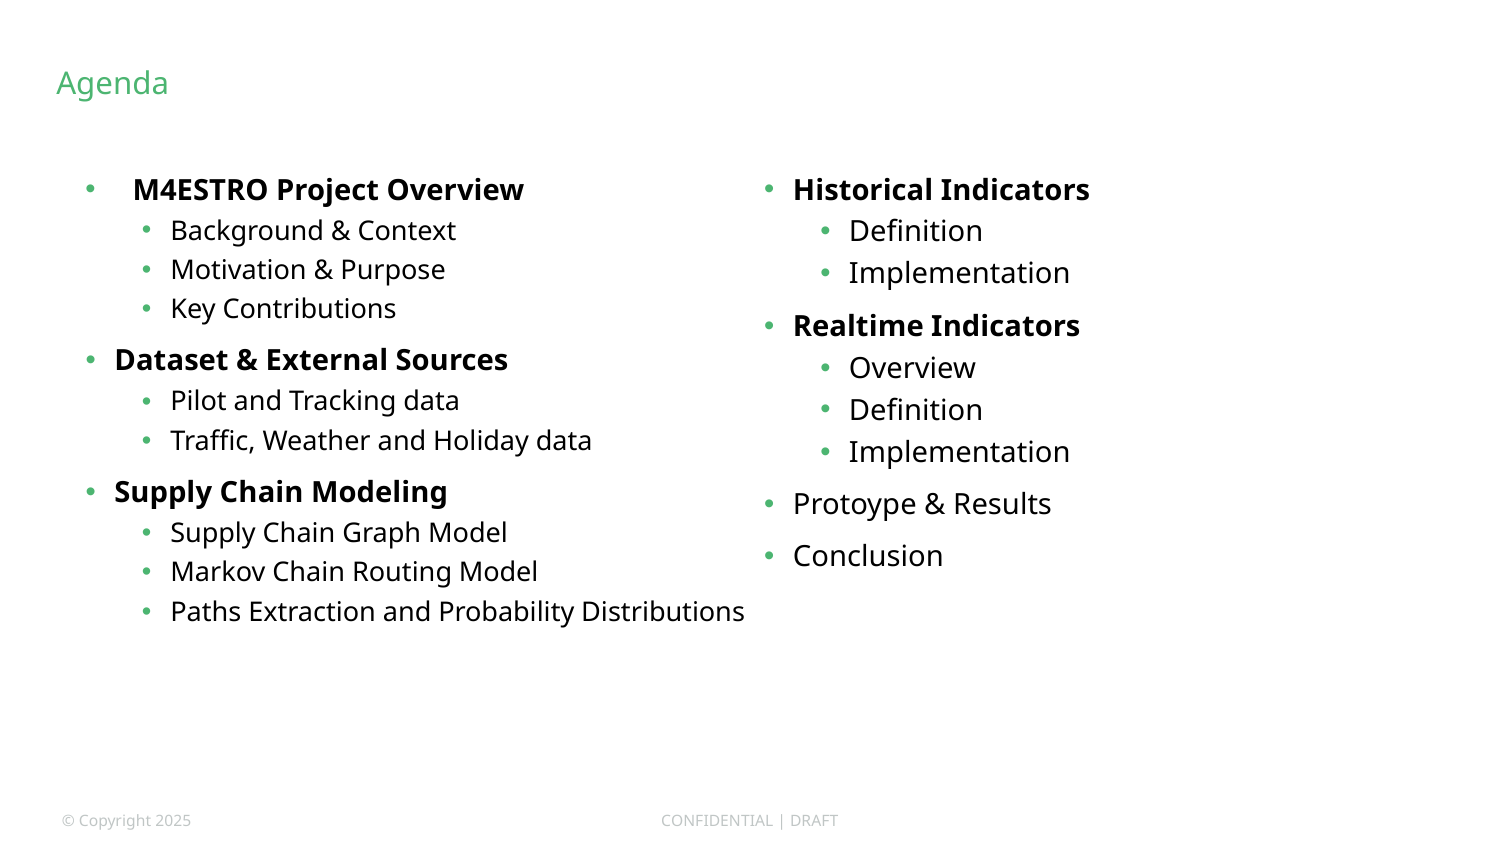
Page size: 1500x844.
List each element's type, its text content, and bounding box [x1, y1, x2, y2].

title Agenda [56, 53, 1444, 115]
list M4ESTRO Project Overview Background & Context Motivation & Purpose Key Contributions Dataset & External Sources Pilot and Tracking data Traffic, Weather and Holiday data Supply Chain Modeling Supply Chain Graph Model Markov Chain Routing Model Paths Extraction and Probability Distributions Historical Indicators Definition Implementation Realtime Indicators Overview Definition Implementation Protoype & Results Conclusion [56, 167, 1444, 761]
